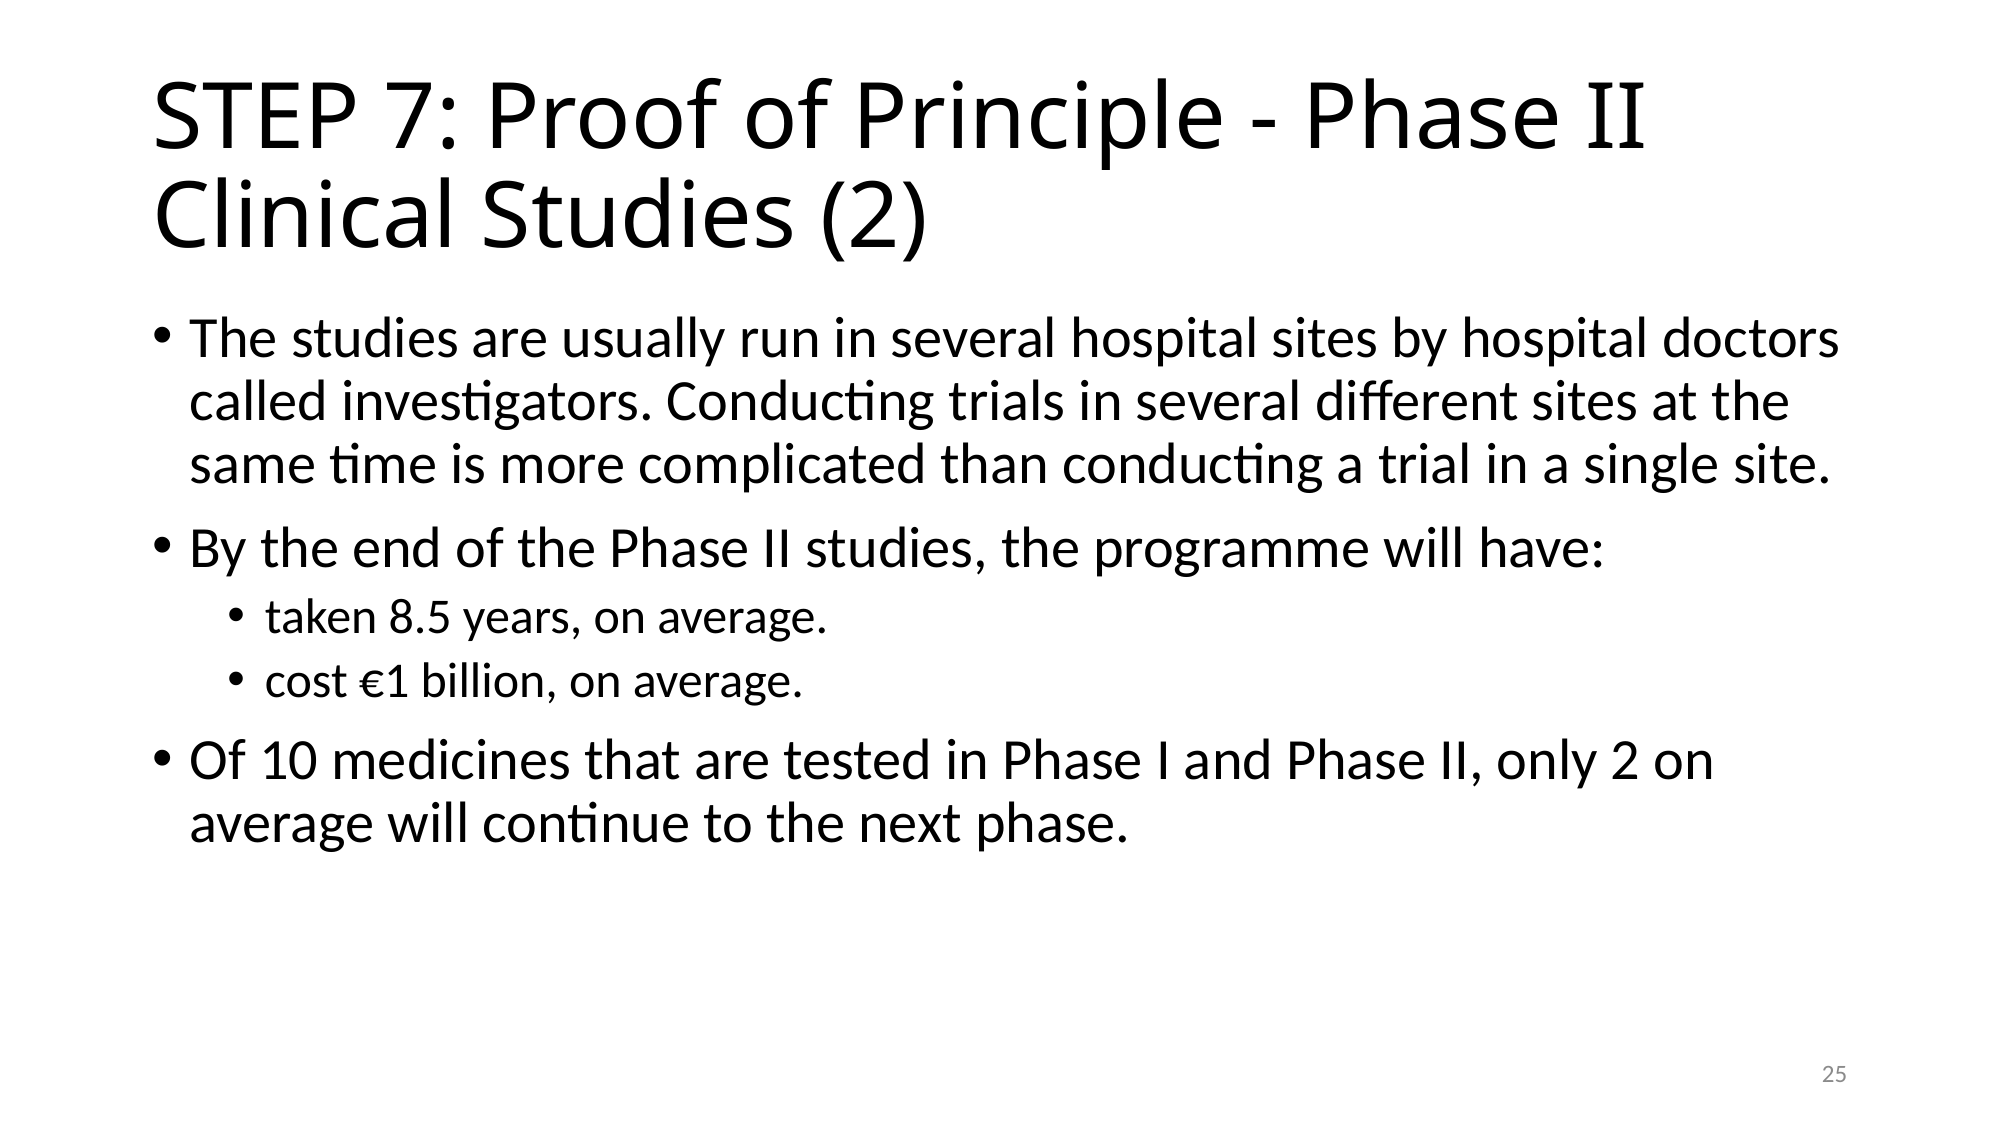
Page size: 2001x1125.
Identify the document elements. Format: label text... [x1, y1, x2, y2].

slide_number 25 [1412, 1042, 1863, 1103]
list The studies are usually run in several hospital sites by hospital doctors called investigators. Conducting trials in several different sites at the same time is more complicated than conducting a trial in a single site. By the end of the Phase II studies, the programme will have: taken 8.5 years, on average. cost €1 billion, on average. Of 10 medicines that are tested in Phase I and Phase II, only 2 on average will continue to the next phase. [137, 299, 1863, 1014]
title STEP 7: Proof of Principle - Phase II Clinical Studies (2) [137, 59, 1863, 278]
